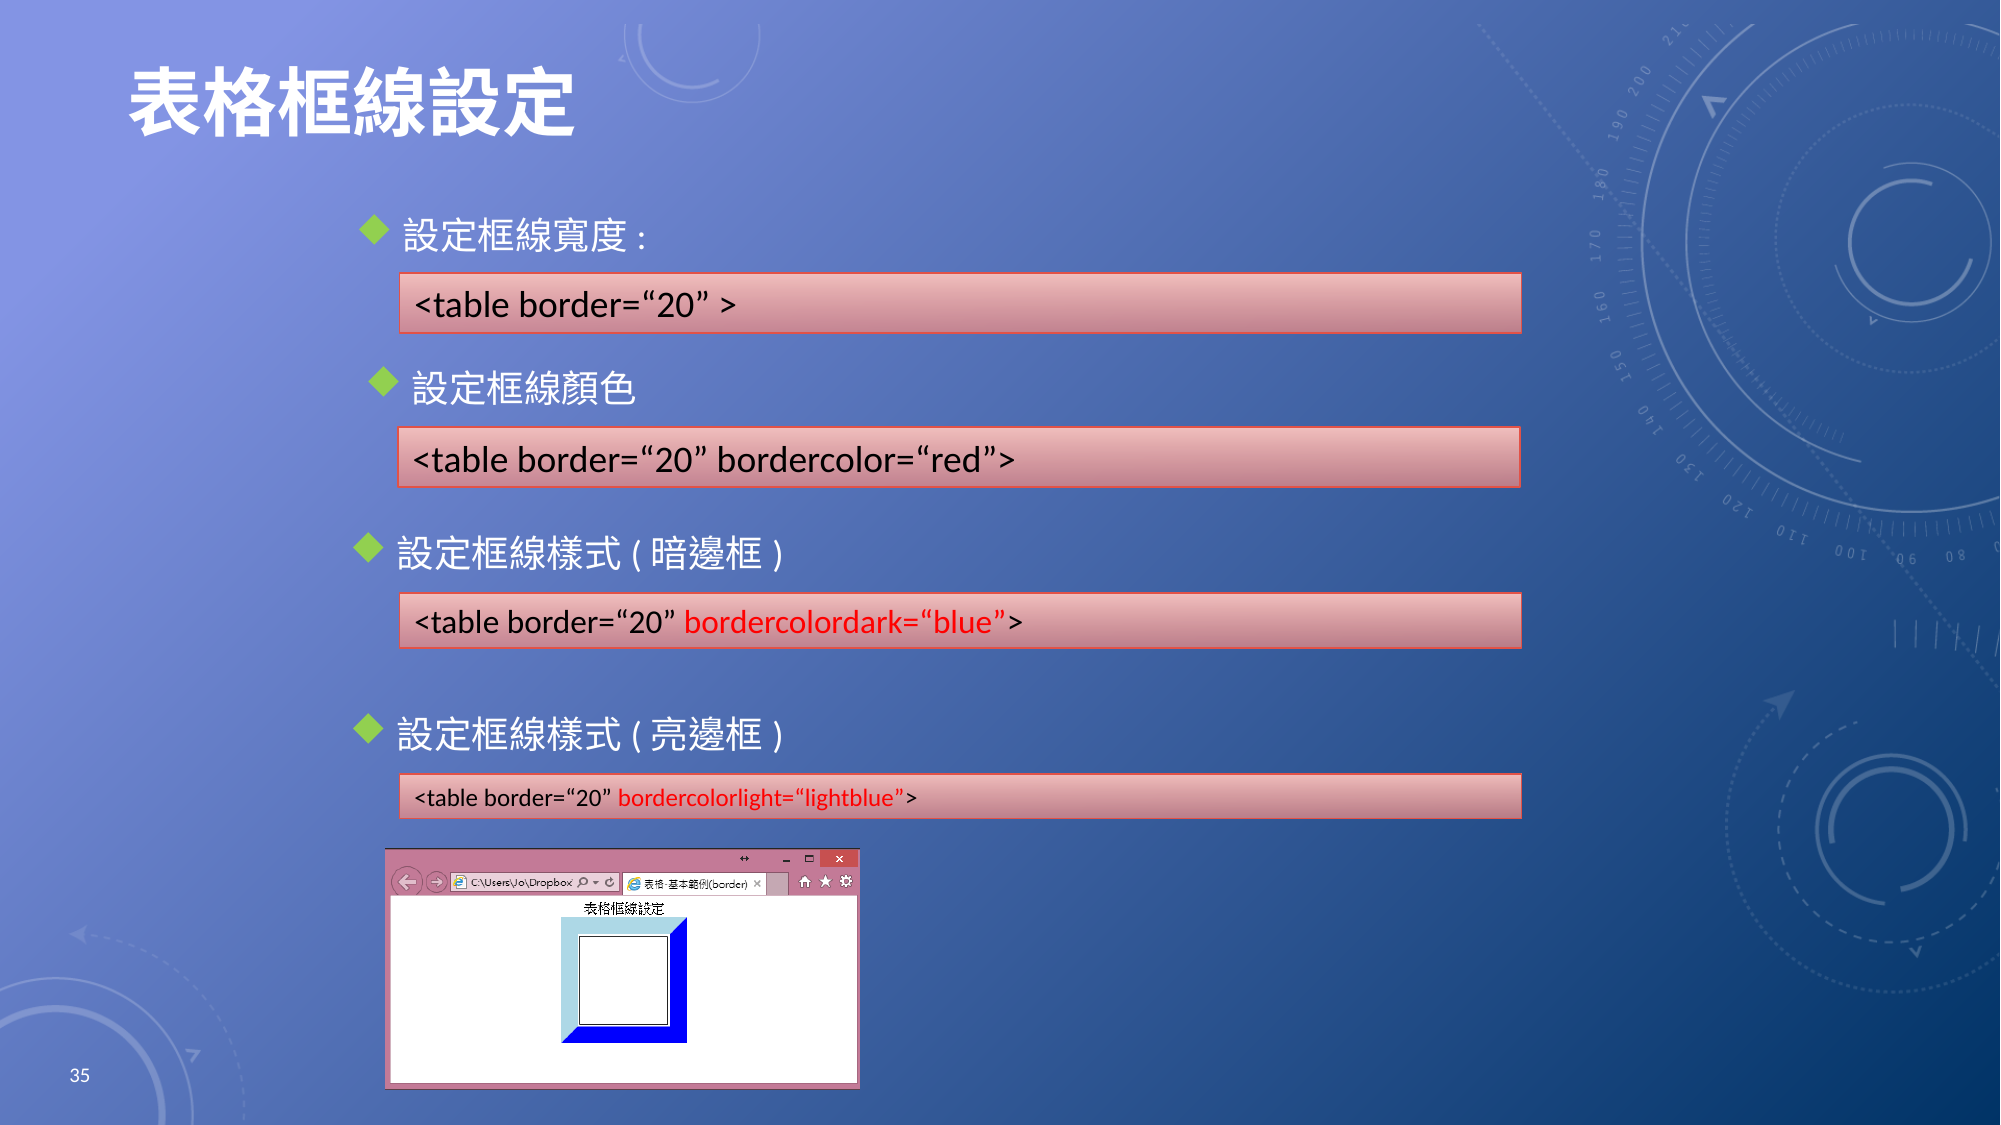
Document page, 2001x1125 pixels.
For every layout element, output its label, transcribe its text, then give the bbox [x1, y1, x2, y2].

slide_number 35 [14, 1043, 106, 1106]
text_box <table border=“20” bordercolor=“red”> [397, 426, 1521, 488]
text_box <table border=“20” bordercolordark=“blue”> [399, 592, 1522, 649]
text_box 設定框線顏色 [350, 357, 652, 417]
picture [0, 24, 2000, 1125]
title 表格框線設定 [112, 24, 1775, 177]
text_box 設定框線樣式(亮邊框) [334, 703, 799, 764]
text_box <table border=“20” > [399, 272, 1522, 334]
text_box 設定框線樣式(暗邊框) [334, 523, 799, 583]
text_box 設定框線寬度: [341, 204, 662, 265]
text_box <table border=“20” bordercolorlight=“lightblue”> [399, 773, 1522, 819]
